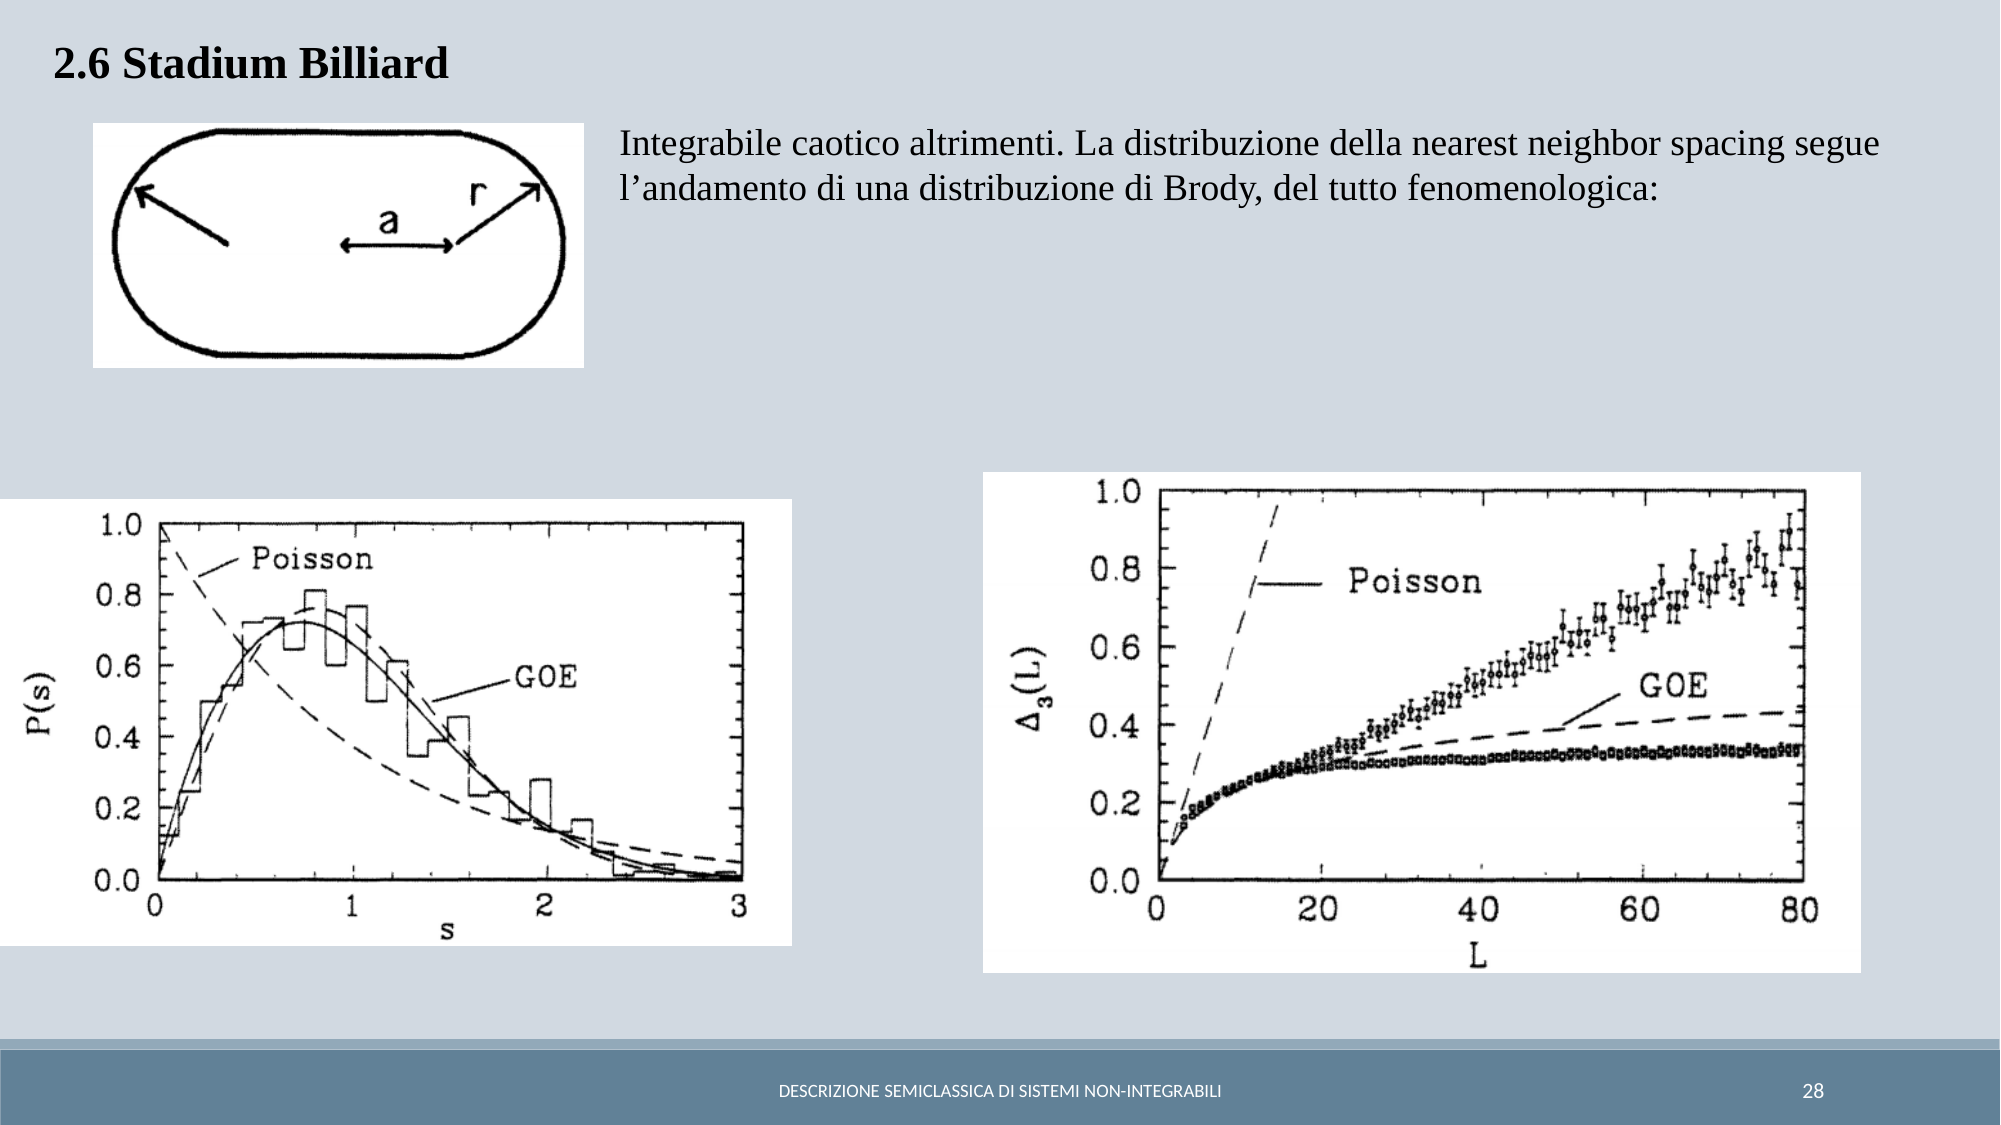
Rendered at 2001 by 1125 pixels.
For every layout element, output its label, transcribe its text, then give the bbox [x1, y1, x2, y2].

picture [982, 471, 1861, 974]
footer Descrizione semiclassica di sistemi non-integrabili [604, 1059, 1396, 1120]
slide_number 28 [1624, 1059, 1840, 1120]
picture [92, 123, 584, 369]
text_box 2.6 Stadium Billiard [38, 25, 1590, 96]
picture [0, 498, 792, 947]
